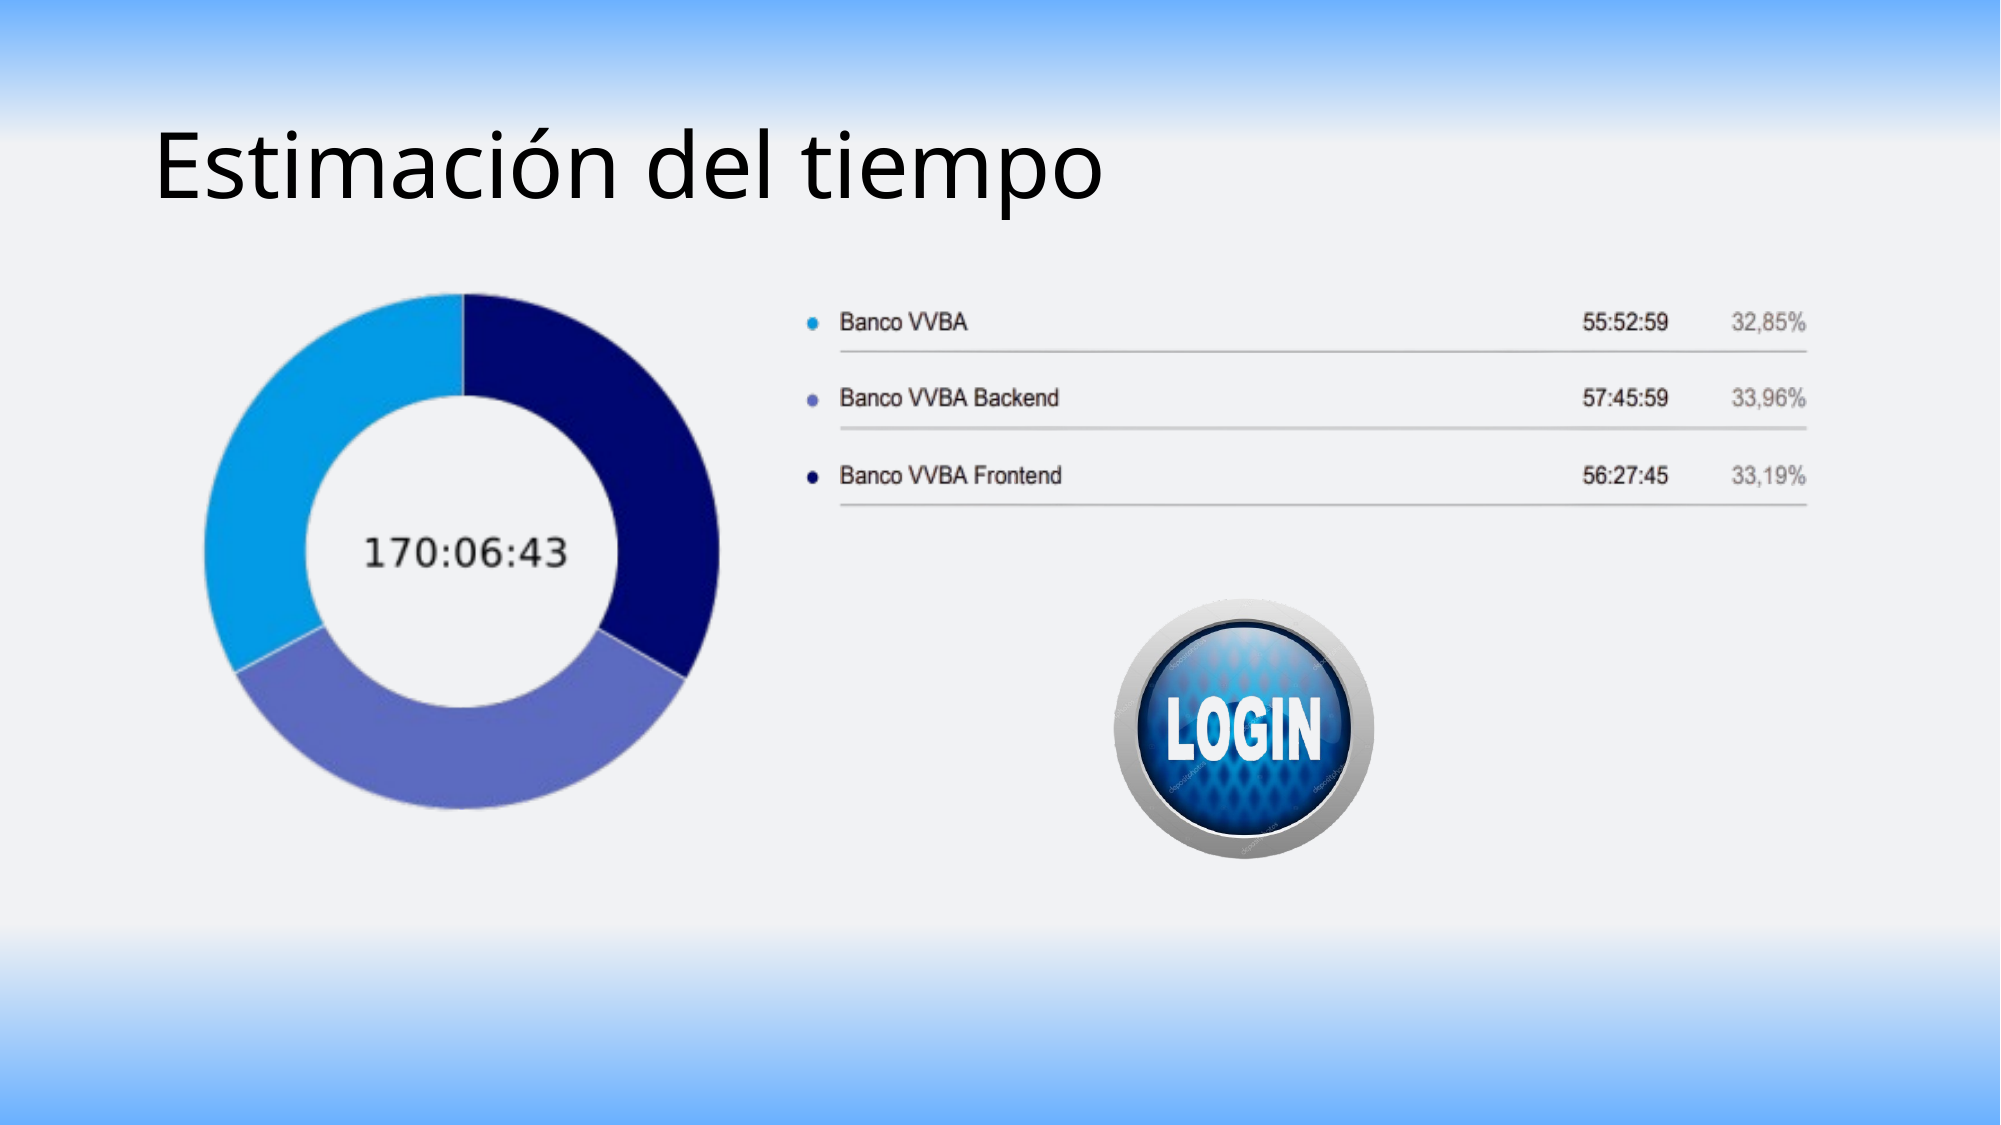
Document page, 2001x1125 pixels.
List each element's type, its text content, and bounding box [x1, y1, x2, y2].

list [773, 277, 1835, 548]
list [160, 254, 774, 855]
title Estimación del tiempo [137, 59, 1863, 278]
picture [1098, 585, 1390, 877]
